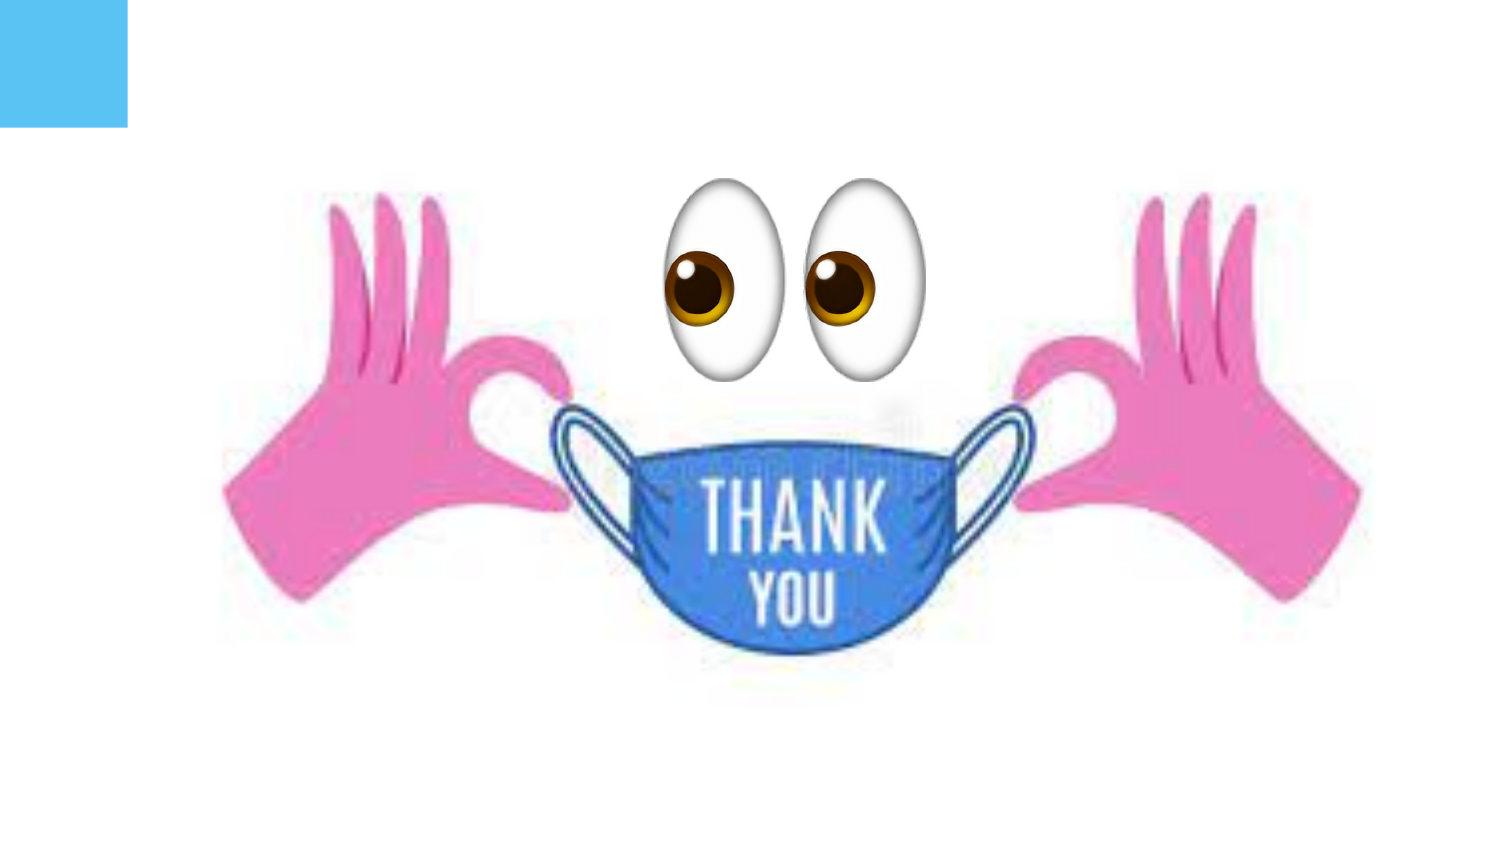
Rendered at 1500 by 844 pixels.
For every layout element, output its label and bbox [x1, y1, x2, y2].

picture [159, 130, 1429, 765]
